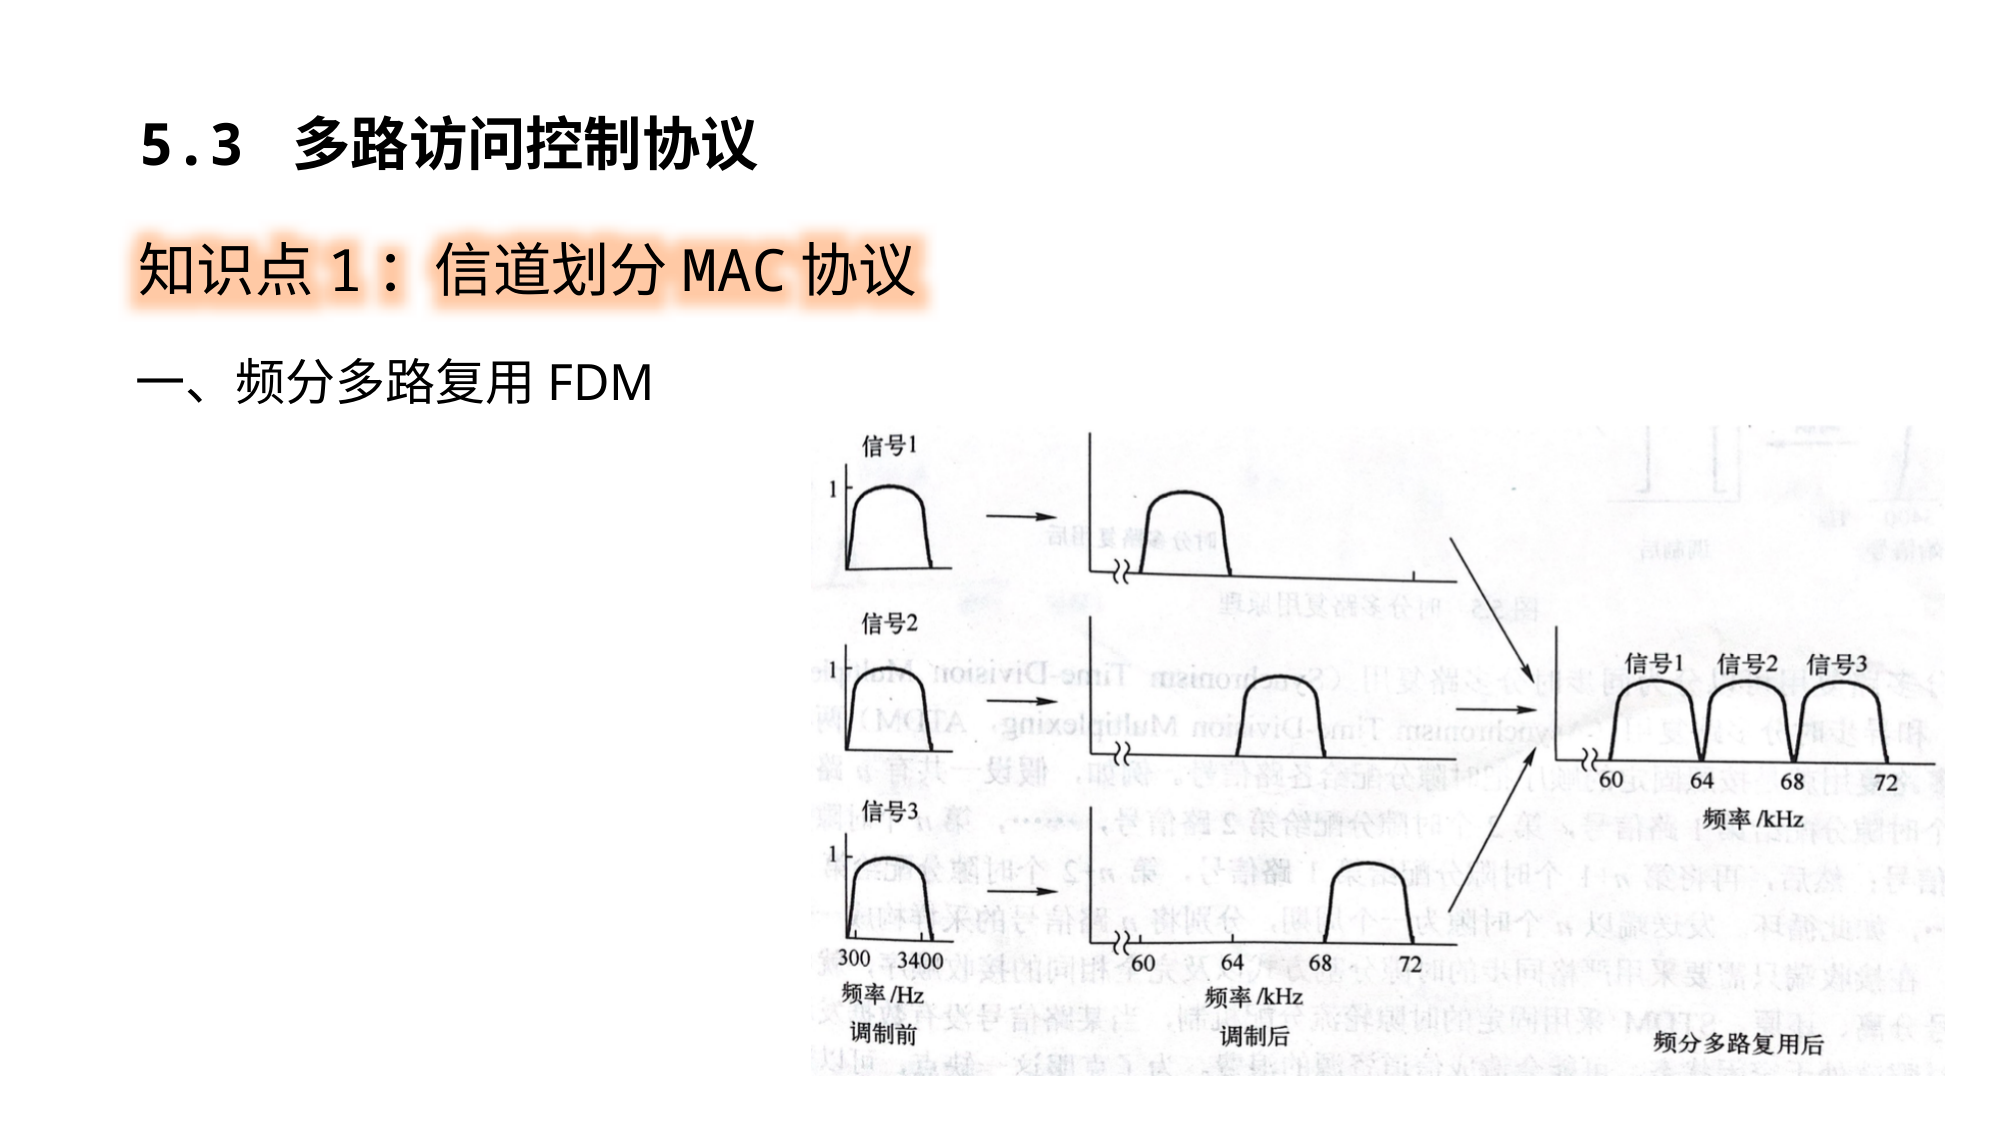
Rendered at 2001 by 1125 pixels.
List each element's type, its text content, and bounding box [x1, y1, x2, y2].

picture [811, 418, 1945, 1076]
text_box ALOHA系统的一般模型 [118, 170, 1949, 335]
text_box 知识点1：信道划分MAC协议 [120, 172, 1945, 329]
text_box 一、频分多路复用FDM [120, 343, 769, 418]
text_box 练习题 [114, 166, 1954, 339]
text_box 5.3 多路访问控制协议 [120, 97, 1568, 152]
